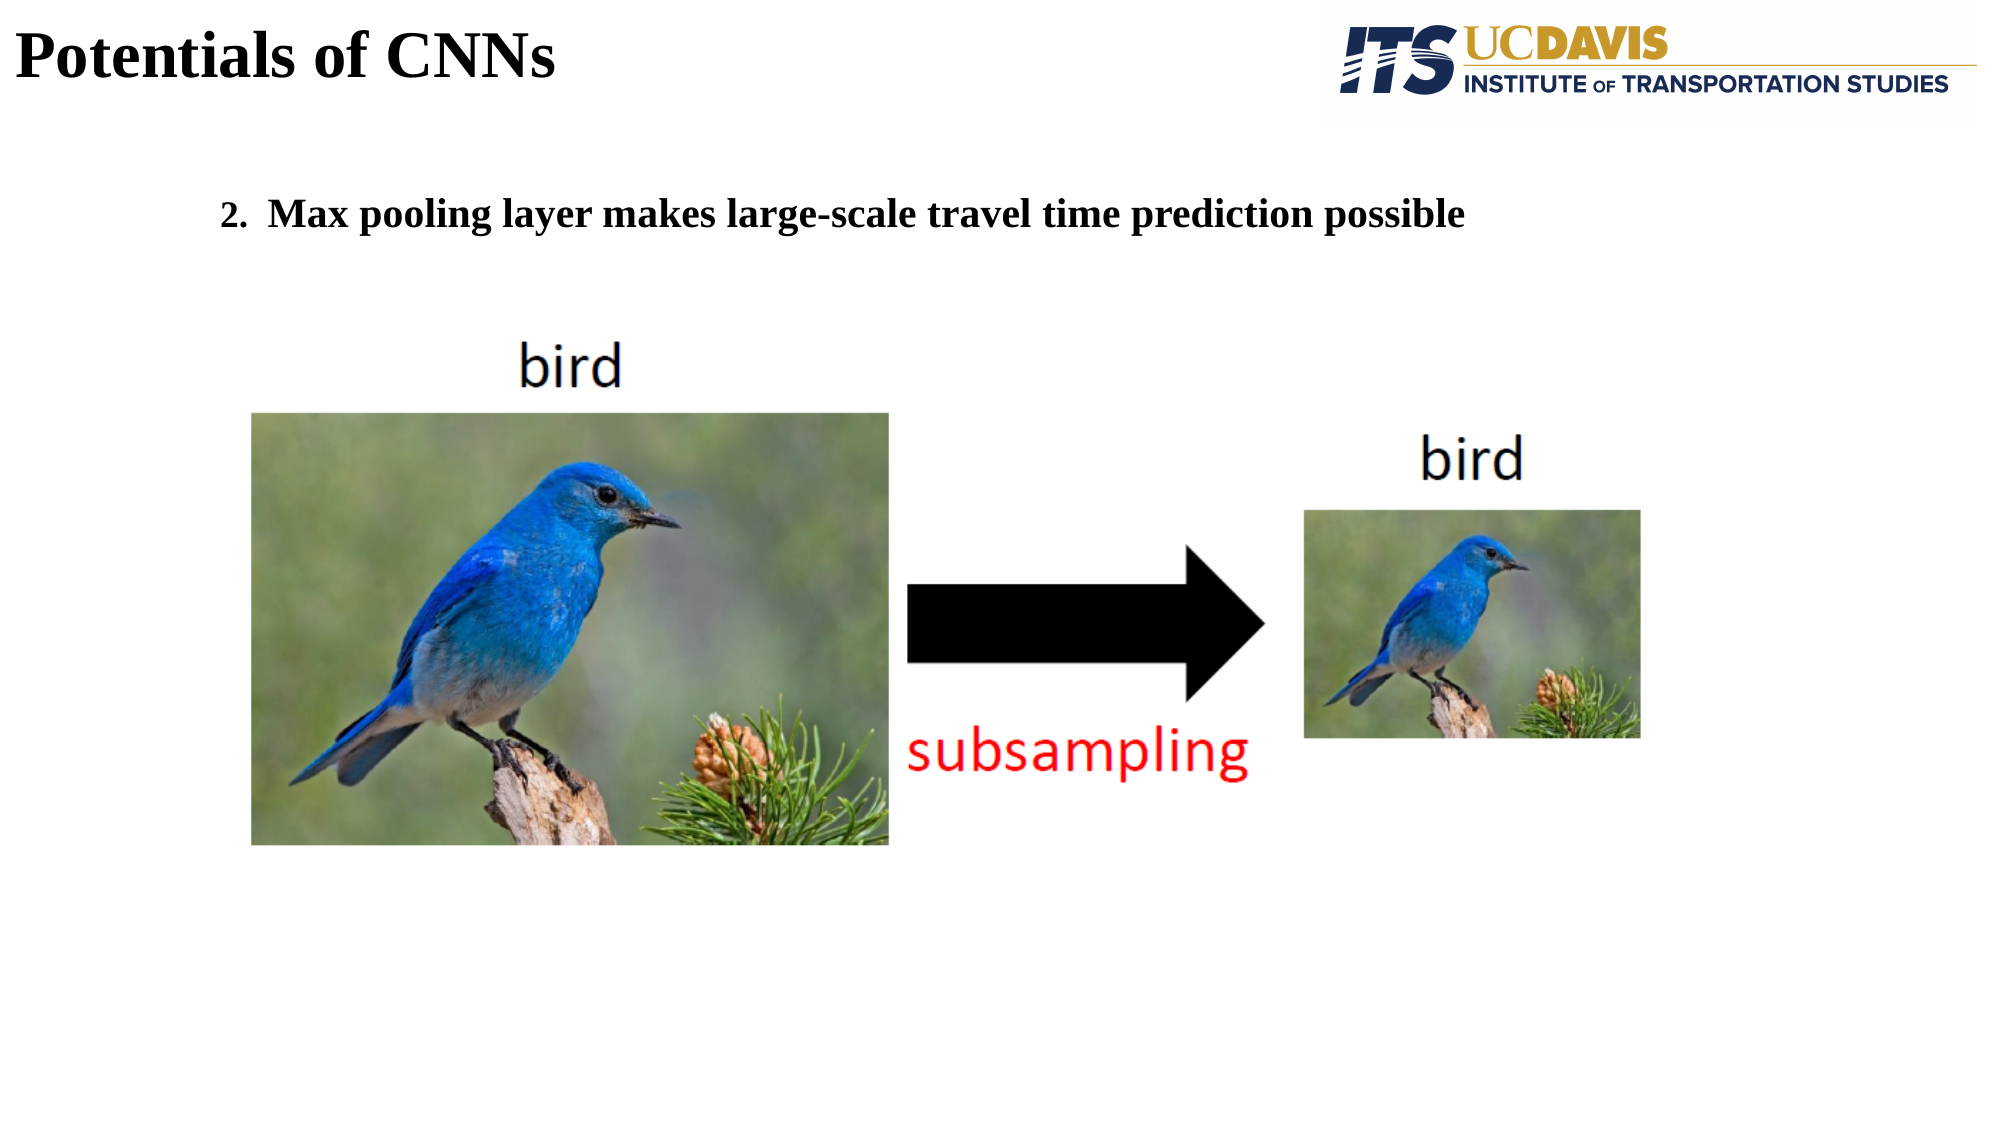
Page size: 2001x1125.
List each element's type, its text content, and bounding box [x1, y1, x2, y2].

text_box 2. Max pooling layer makes large-scale travel time prediction possible [205, 178, 1482, 244]
picture [1319, 0, 1977, 124]
picture [179, 299, 1736, 891]
title Potentials of CNNs [0, 5, 1241, 100]
